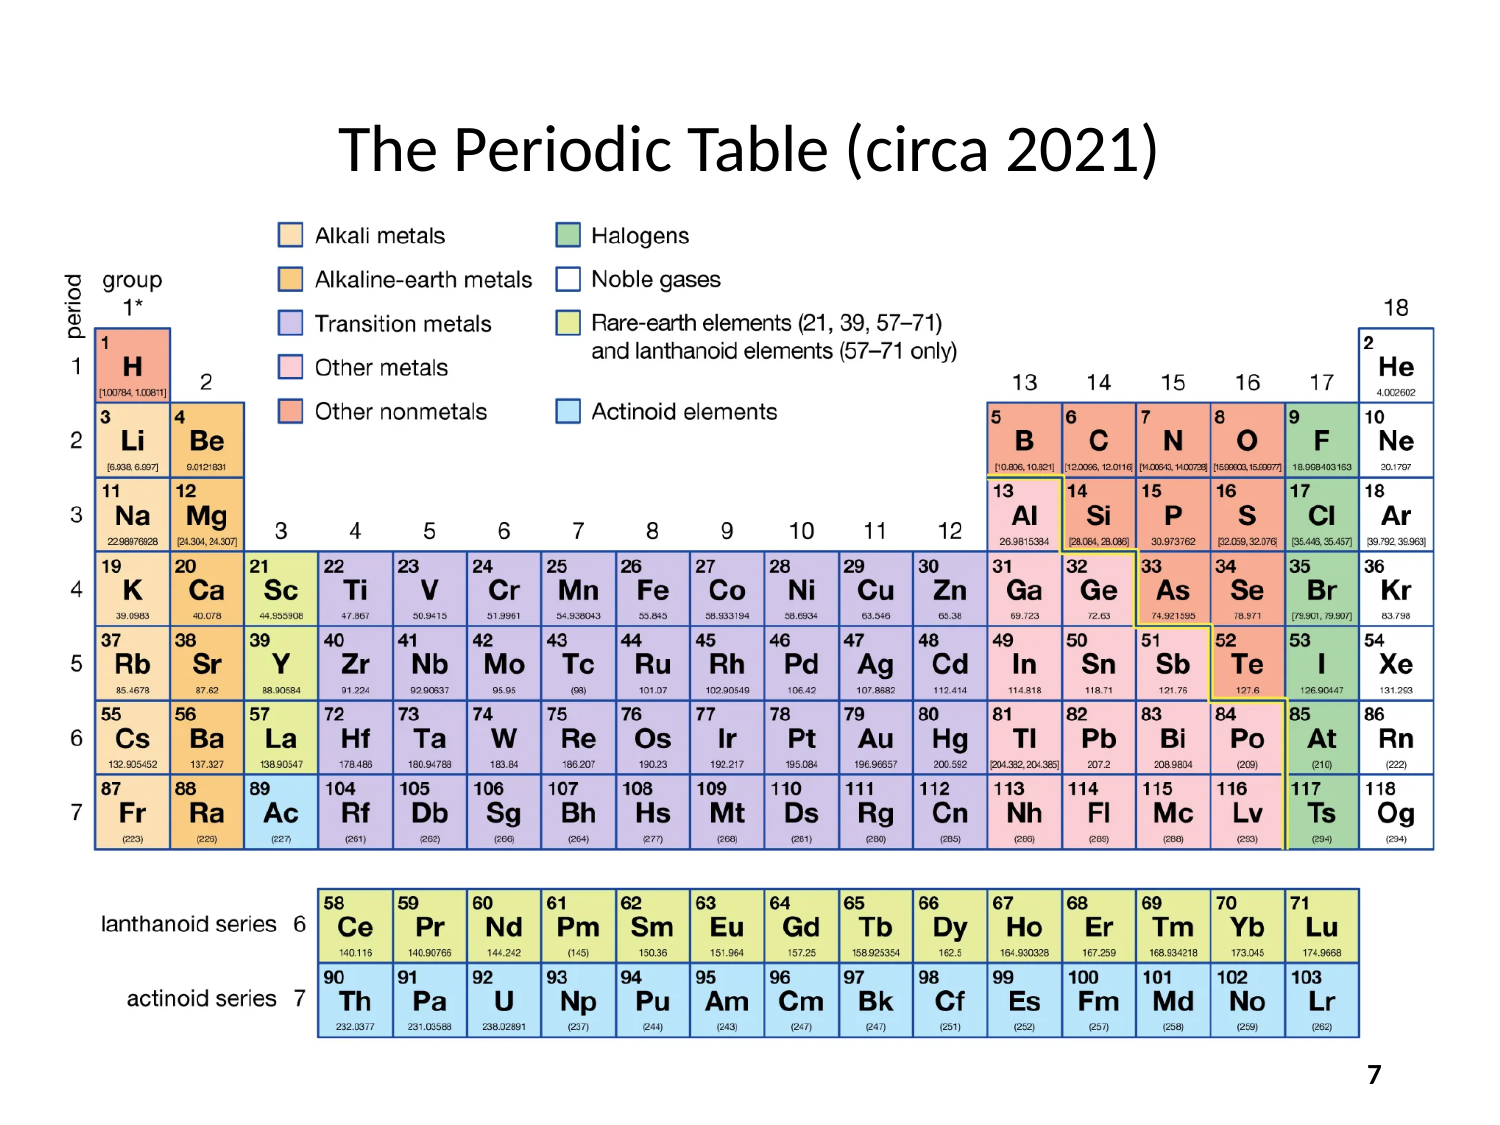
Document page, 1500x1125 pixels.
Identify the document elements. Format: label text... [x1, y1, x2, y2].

picture [52, 203, 1447, 1050]
slide_number 7 [1059, 1050, 1397, 1103]
title The Periodic Table (circa 2021) [103, 59, 1397, 203]
